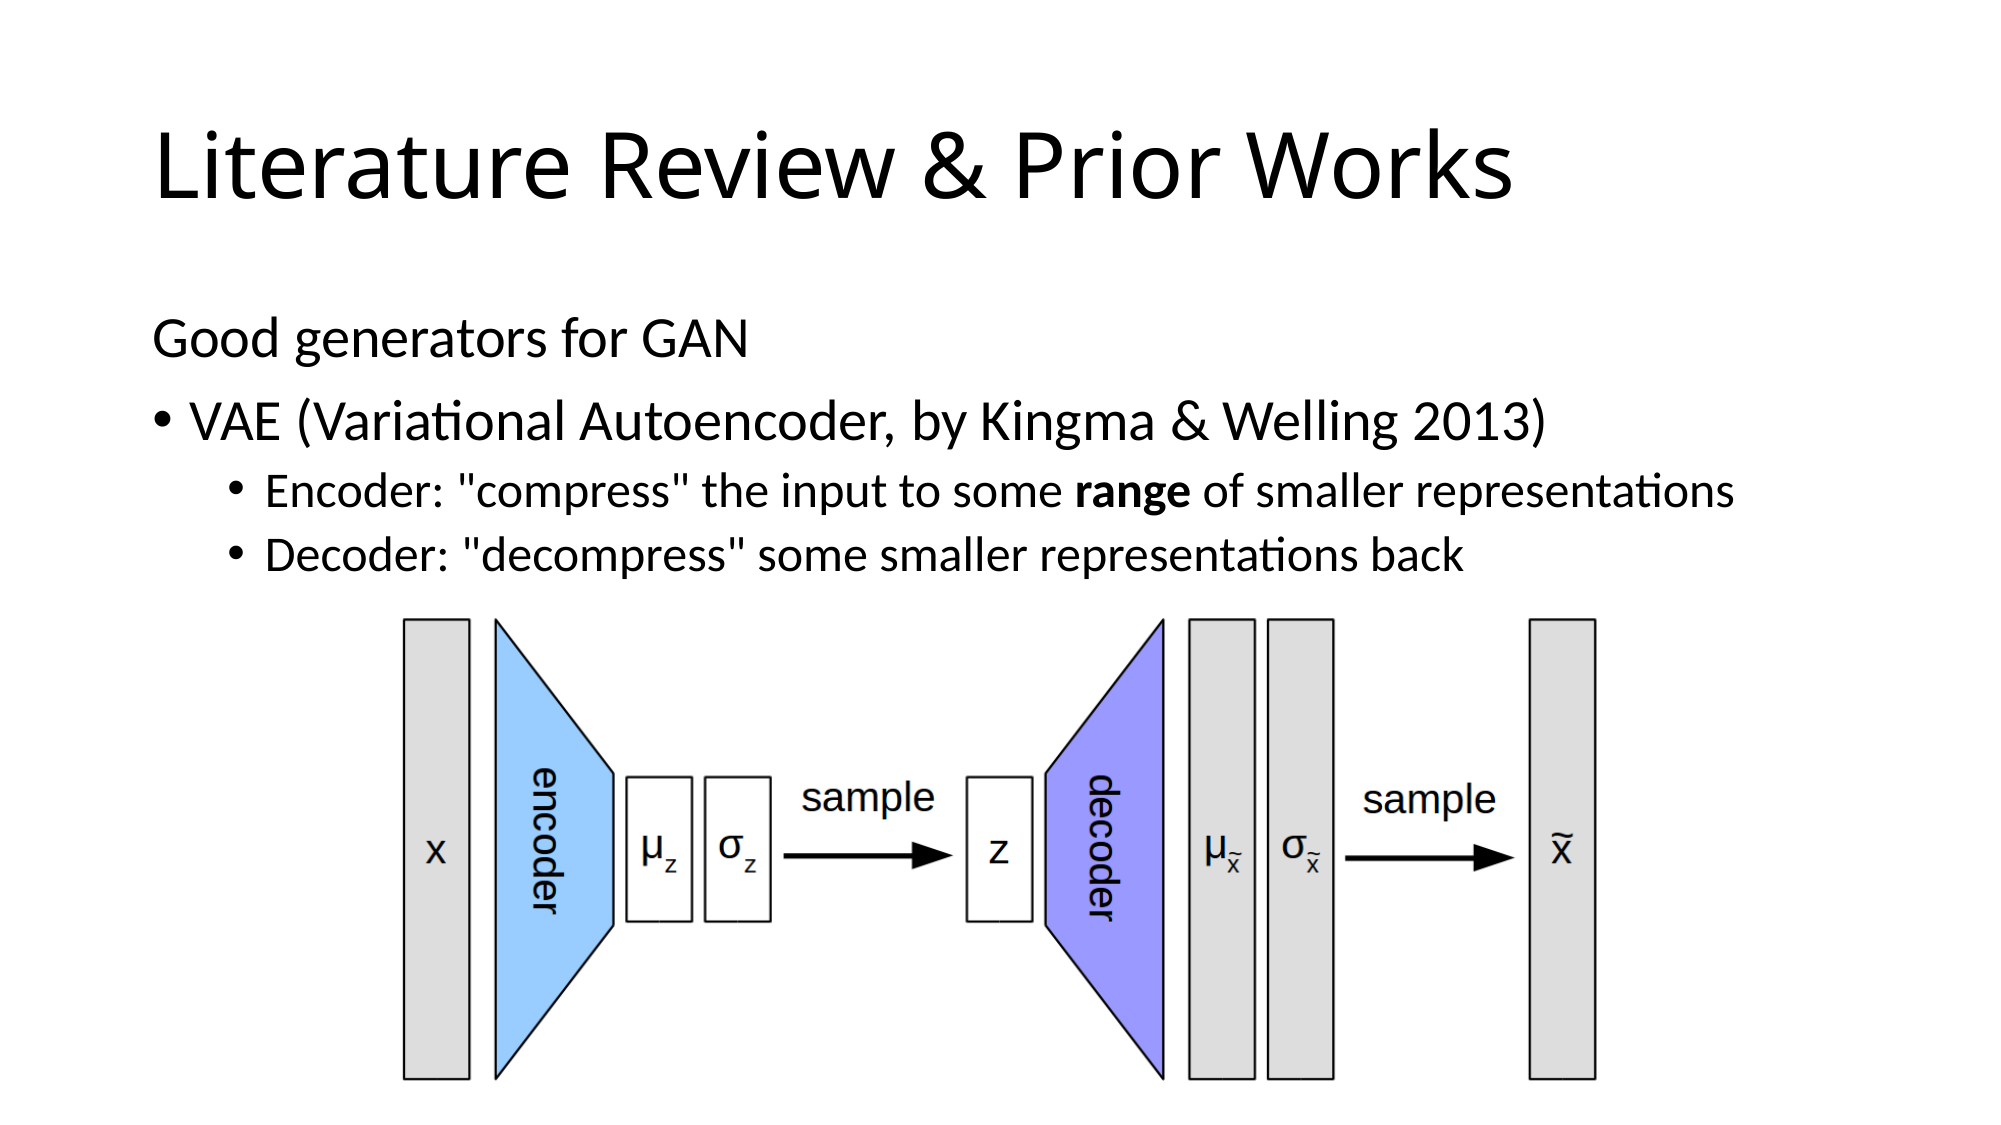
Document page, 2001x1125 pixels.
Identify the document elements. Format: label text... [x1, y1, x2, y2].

picture [399, 614, 1600, 1083]
list Good generators for GAN VAE (Variational Autoencoder, by Kingma & Welling 2013) Encoder: "compress" the input to some range of smaller representations Decoder: "decompress" some smaller representations back [137, 299, 1863, 1014]
title Literature Review & Prior Works [137, 59, 1863, 278]
